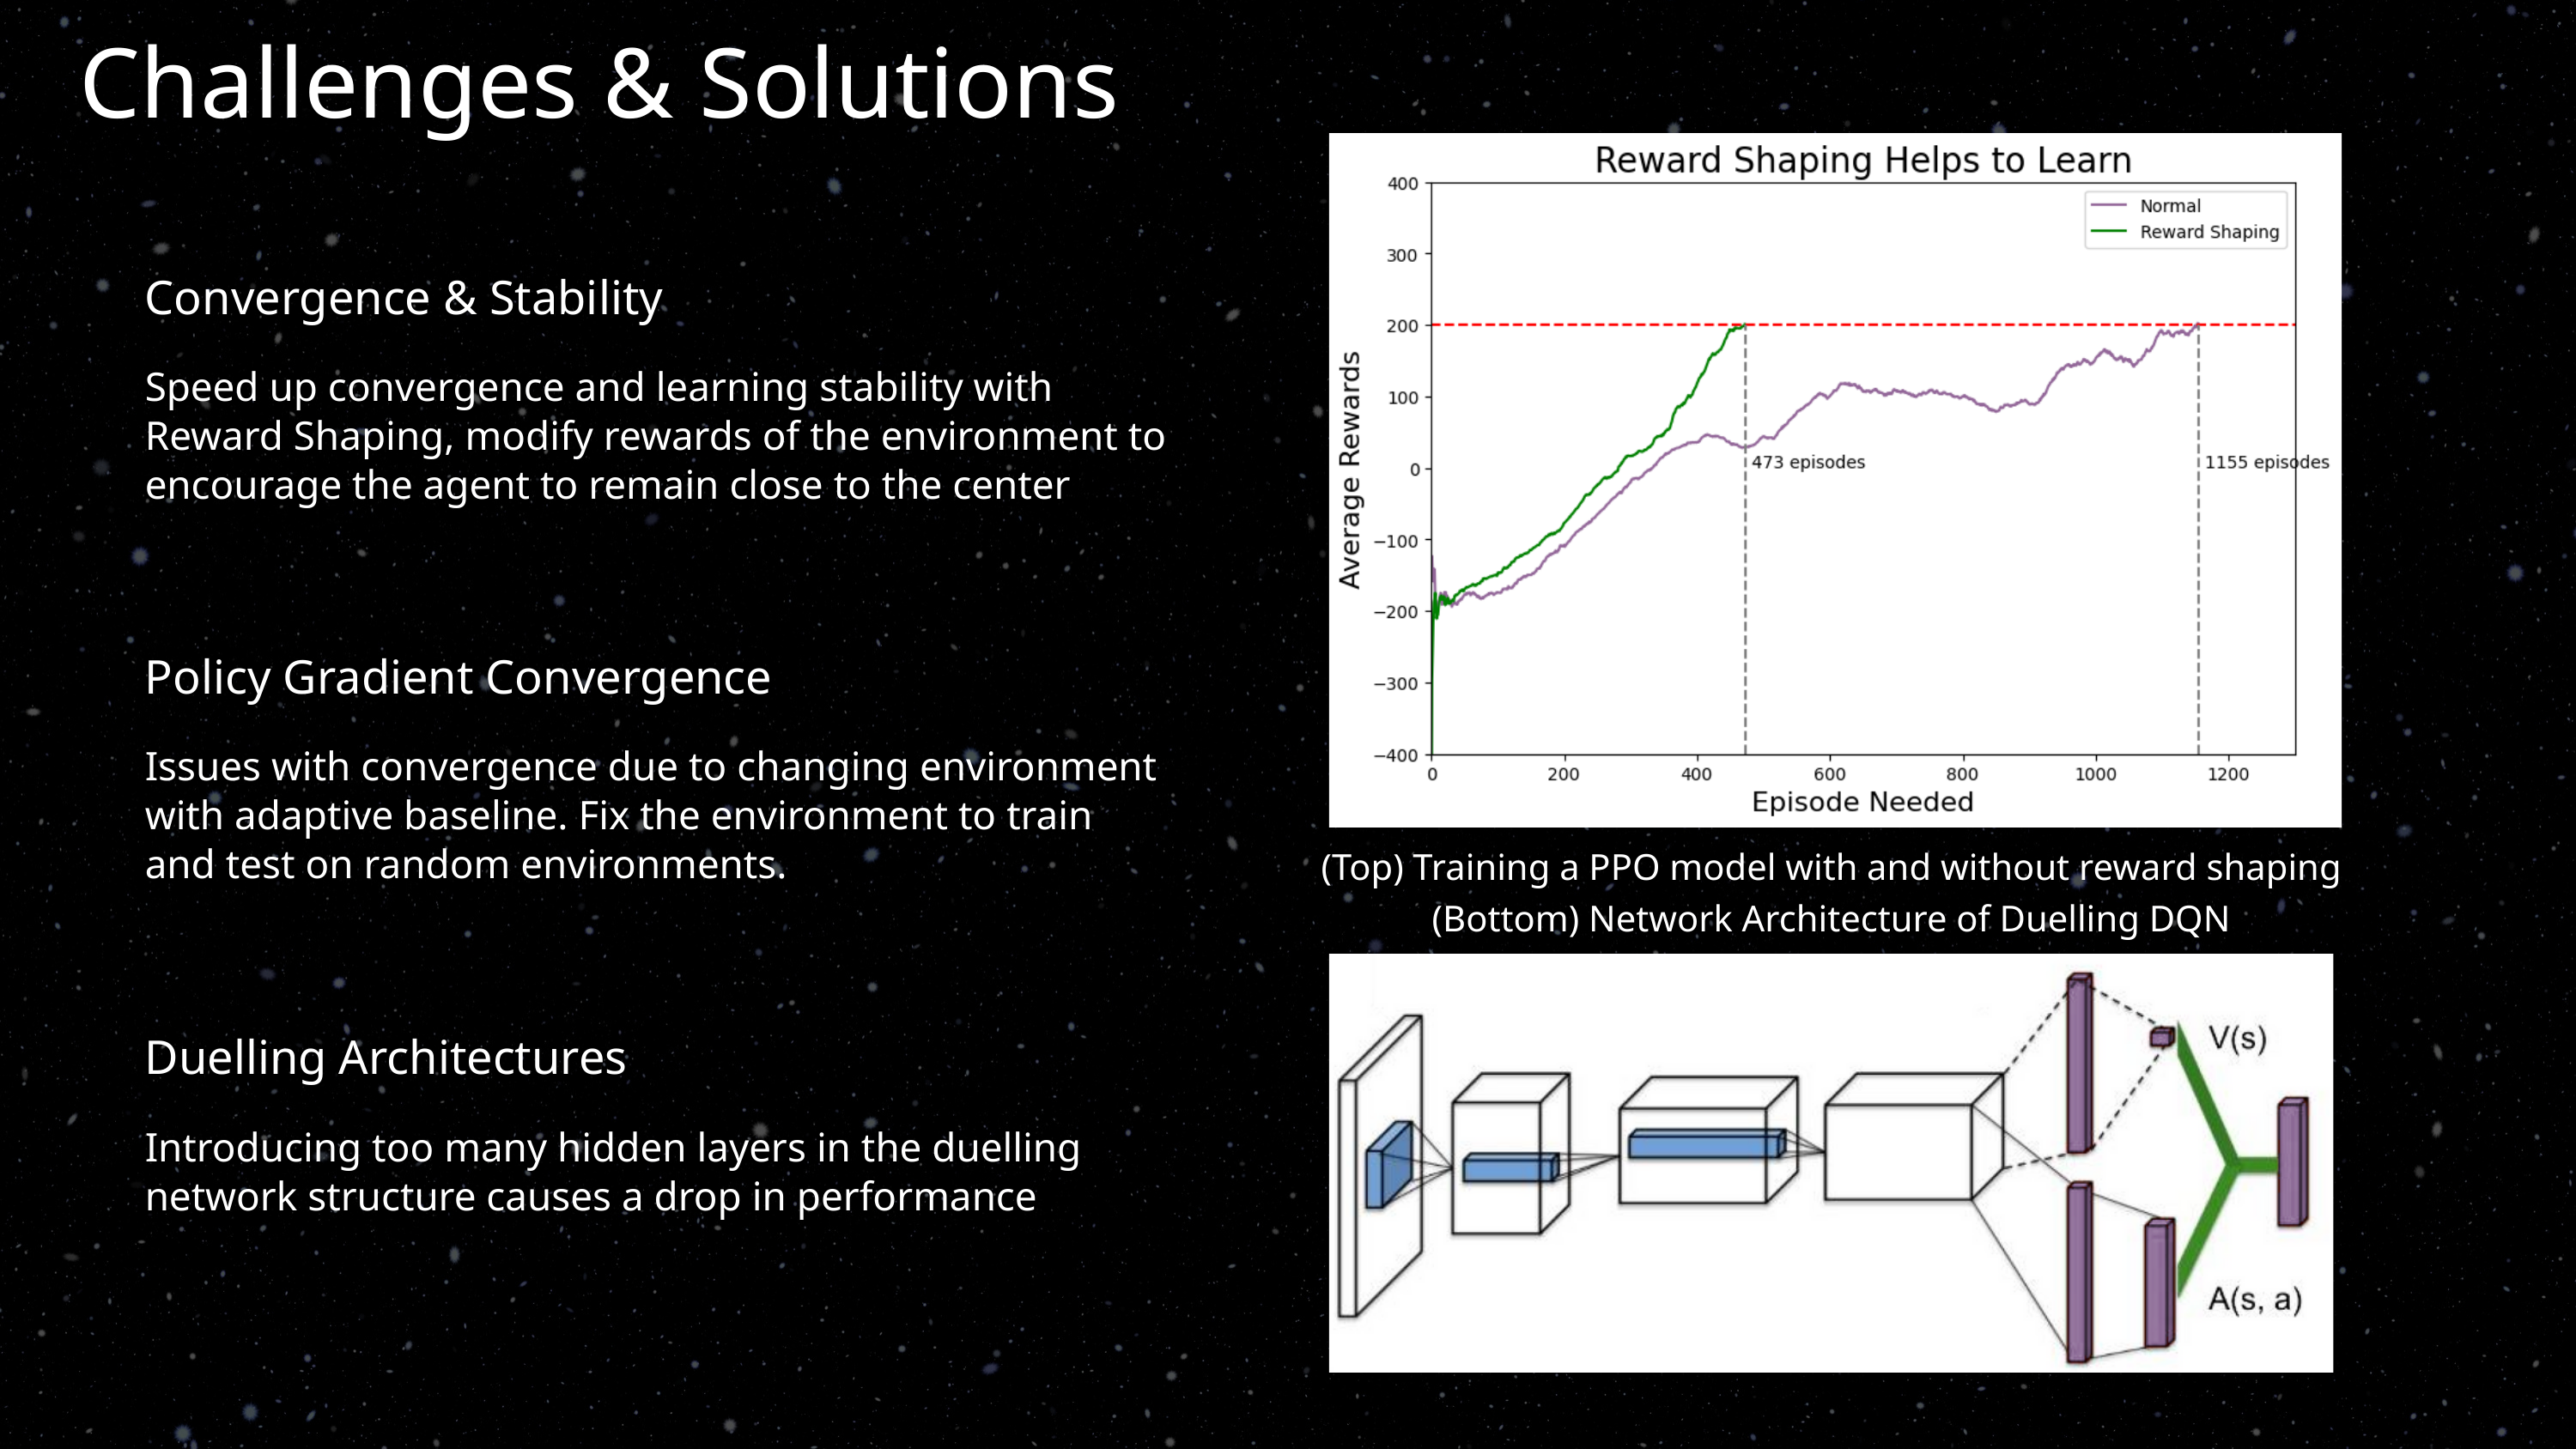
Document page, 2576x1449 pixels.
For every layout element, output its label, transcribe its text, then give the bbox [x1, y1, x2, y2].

text_box Challenges & Solutions [80, 39, 1674, 138]
text_box [1328, 133, 2342, 828]
text_box Introducing too many hidden layers in the duelling network structure causes a drop in performance [144, 1120, 1173, 1219]
text_box [0, 0, 2576, 1449]
text_box (Top) Training a PPO model with and without reward shaping [1262, 842, 2400, 888]
text_box Convergence & Stability [144, 272, 833, 324]
text_box Duelling Architectures [144, 1031, 1011, 1083]
text_box (Bottom) Network Architecture of Duelling DQN [1262, 894, 2400, 940]
text_box Policy Gradient Convergence [144, 652, 870, 704]
text_box Issues with convergence due to changing environment with adaptive baseline. Fix the environment to train and test on random environments. [144, 739, 1173, 888]
text_box Speed up convergence and learning stability with Reward Shaping, modify rewards of the environment to encourage the agent to remain close to the center [144, 359, 1173, 507]
text_box [1328, 954, 2334, 1373]
